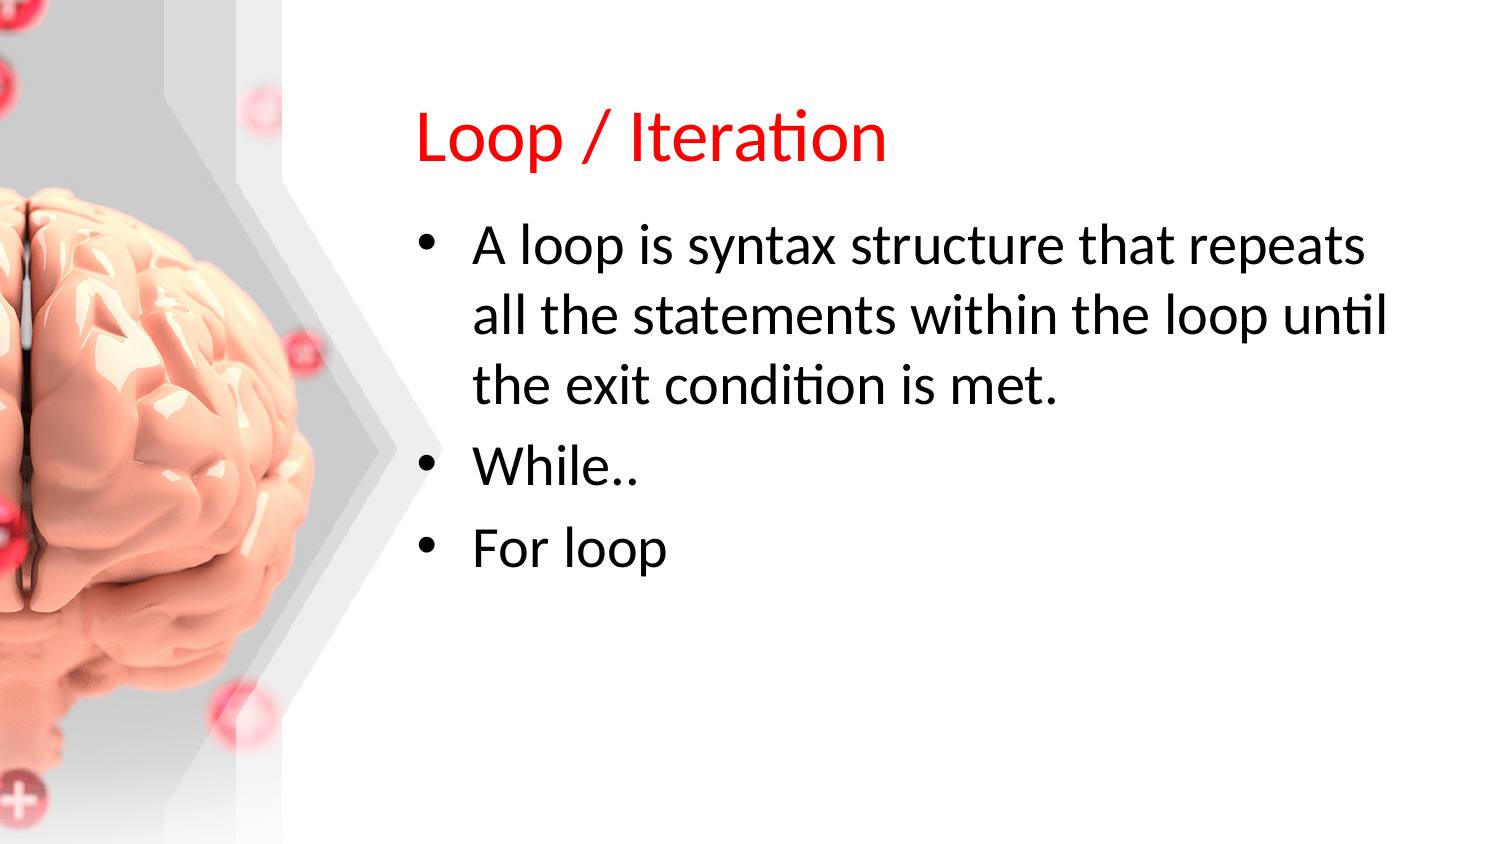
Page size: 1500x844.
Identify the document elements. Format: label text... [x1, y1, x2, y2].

title Loop / Iteration [400, 71, 1433, 191]
list A loop is syntax structure that repeats all the statements within the loop until the exit condition is met. While.. For loop [401, 198, 1429, 774]
picture [0, 0, 1500, 844]
